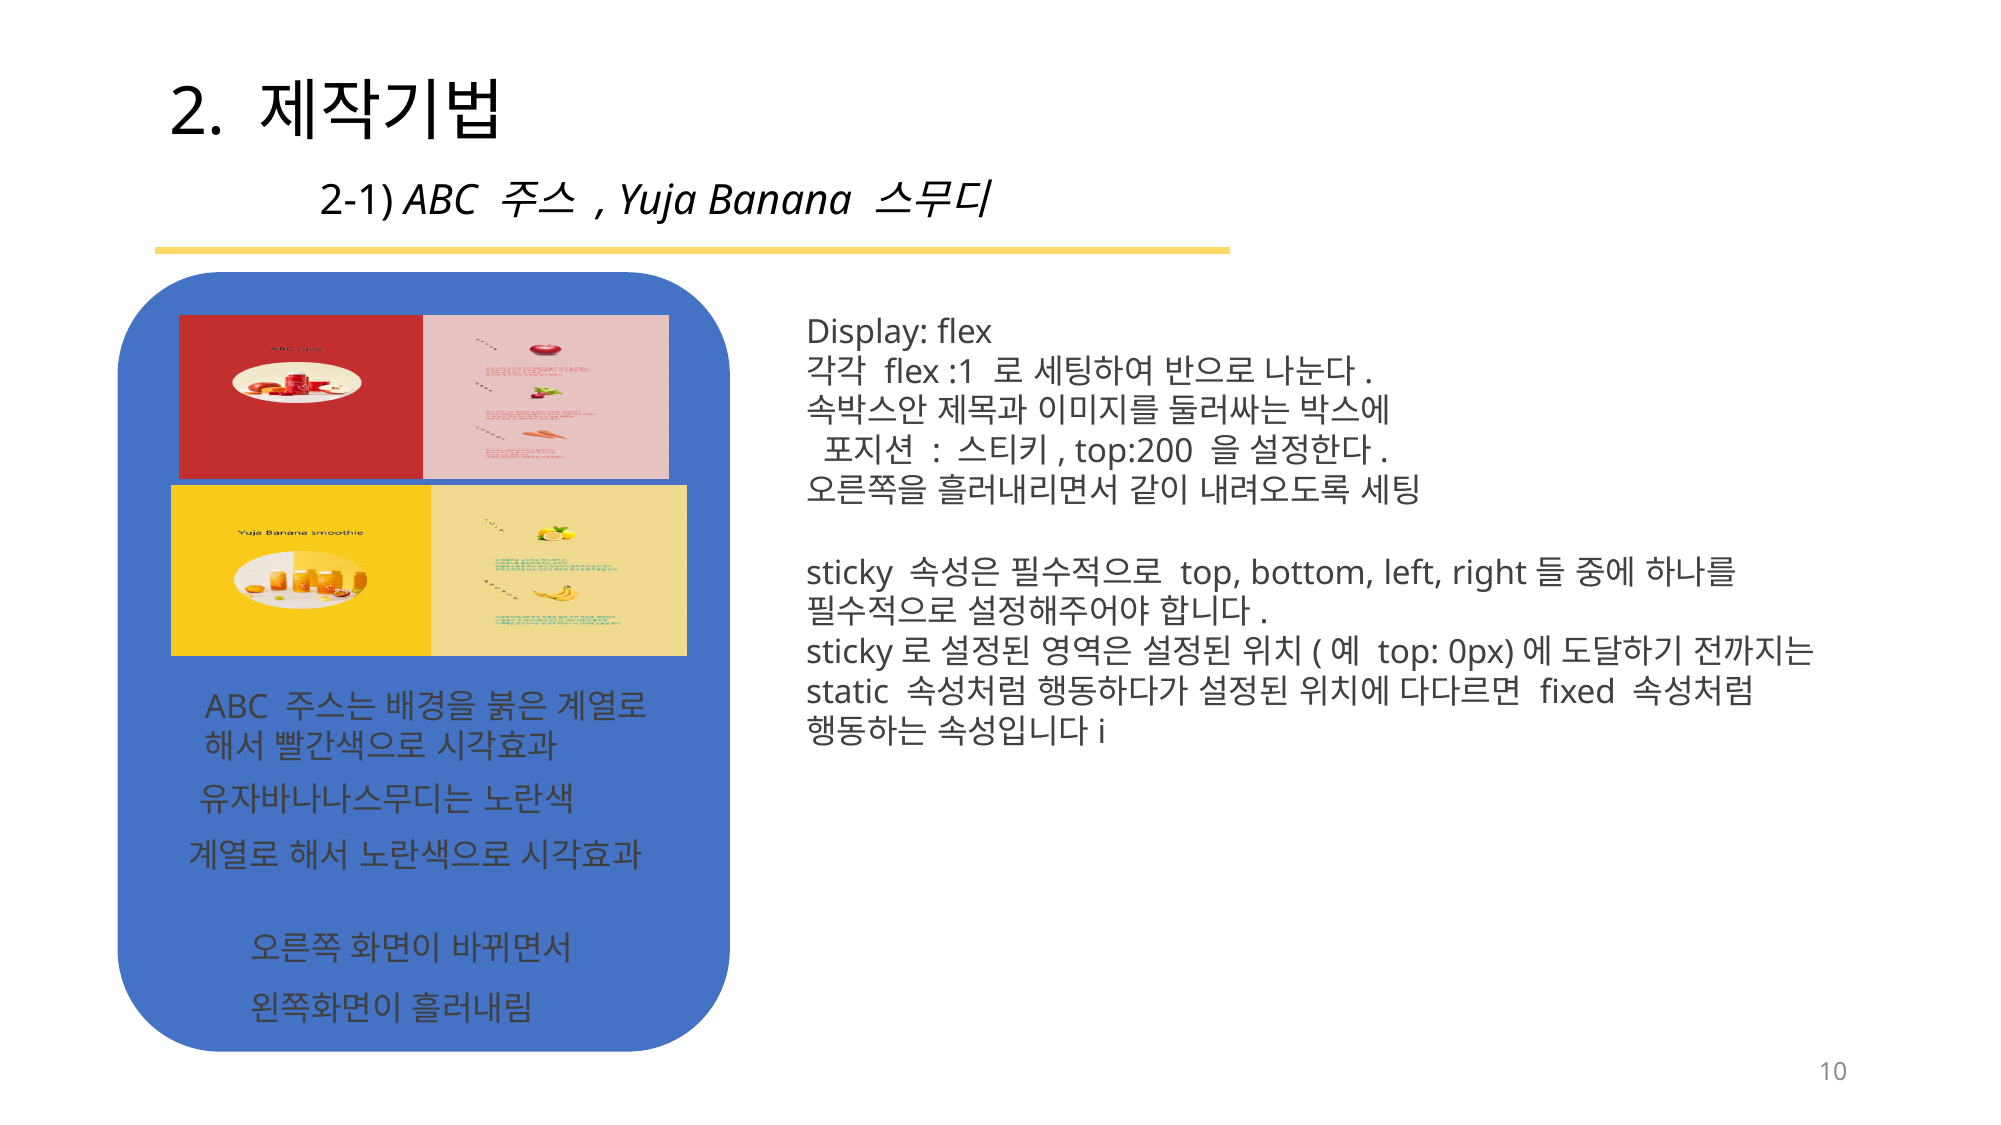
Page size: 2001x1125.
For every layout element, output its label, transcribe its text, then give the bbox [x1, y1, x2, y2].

text_box Display: flex 각각 flex :1 로 세팅하여 반으로 나눈다. 속박스안 제목과 이미지를 둘러싸는 박스에 포지션 : 스티키, top:200 을 설정한다. 오른쪽을 흘러내리면서 같이 내려오도록 세팅 [791, 302, 1843, 543]
slide_number 10 [1412, 1042, 1863, 1103]
text_box 유자바나나스무디는 노란색 계열로 해서 노란색으로 시각효과 [173, 770, 687, 886]
picture [171, 485, 687, 656]
text_box ABC 주스는 배경을 붉은 계열로 해서 빨간색으로 시각효과 [189, 677, 669, 770]
text_box sticky 속성은 필수적으로 top, bottom, left, right들 중에 하나를 필수적으로 설정해주어야 합니다. sticky로 설정된 영역은 설정된 위치(예 top: 0px)에 도달하기 전까지는 static 속성처럼 행동하다가 설정된 위치에 다다르면 fixed 속성처럼 행동하는 속성입니다i [791, 543, 1843, 758]
text_box [117, 272, 730, 1052]
picture [179, 315, 669, 479]
text_box 2. 제작기법 2-1) ABC 주스 , Yuja Banana 스무디 [154, 60, 1360, 236]
text_box 오른쪽 화면이 바뀌면서 왼쪽화면이 흘러내림 [235, 899, 625, 1034]
